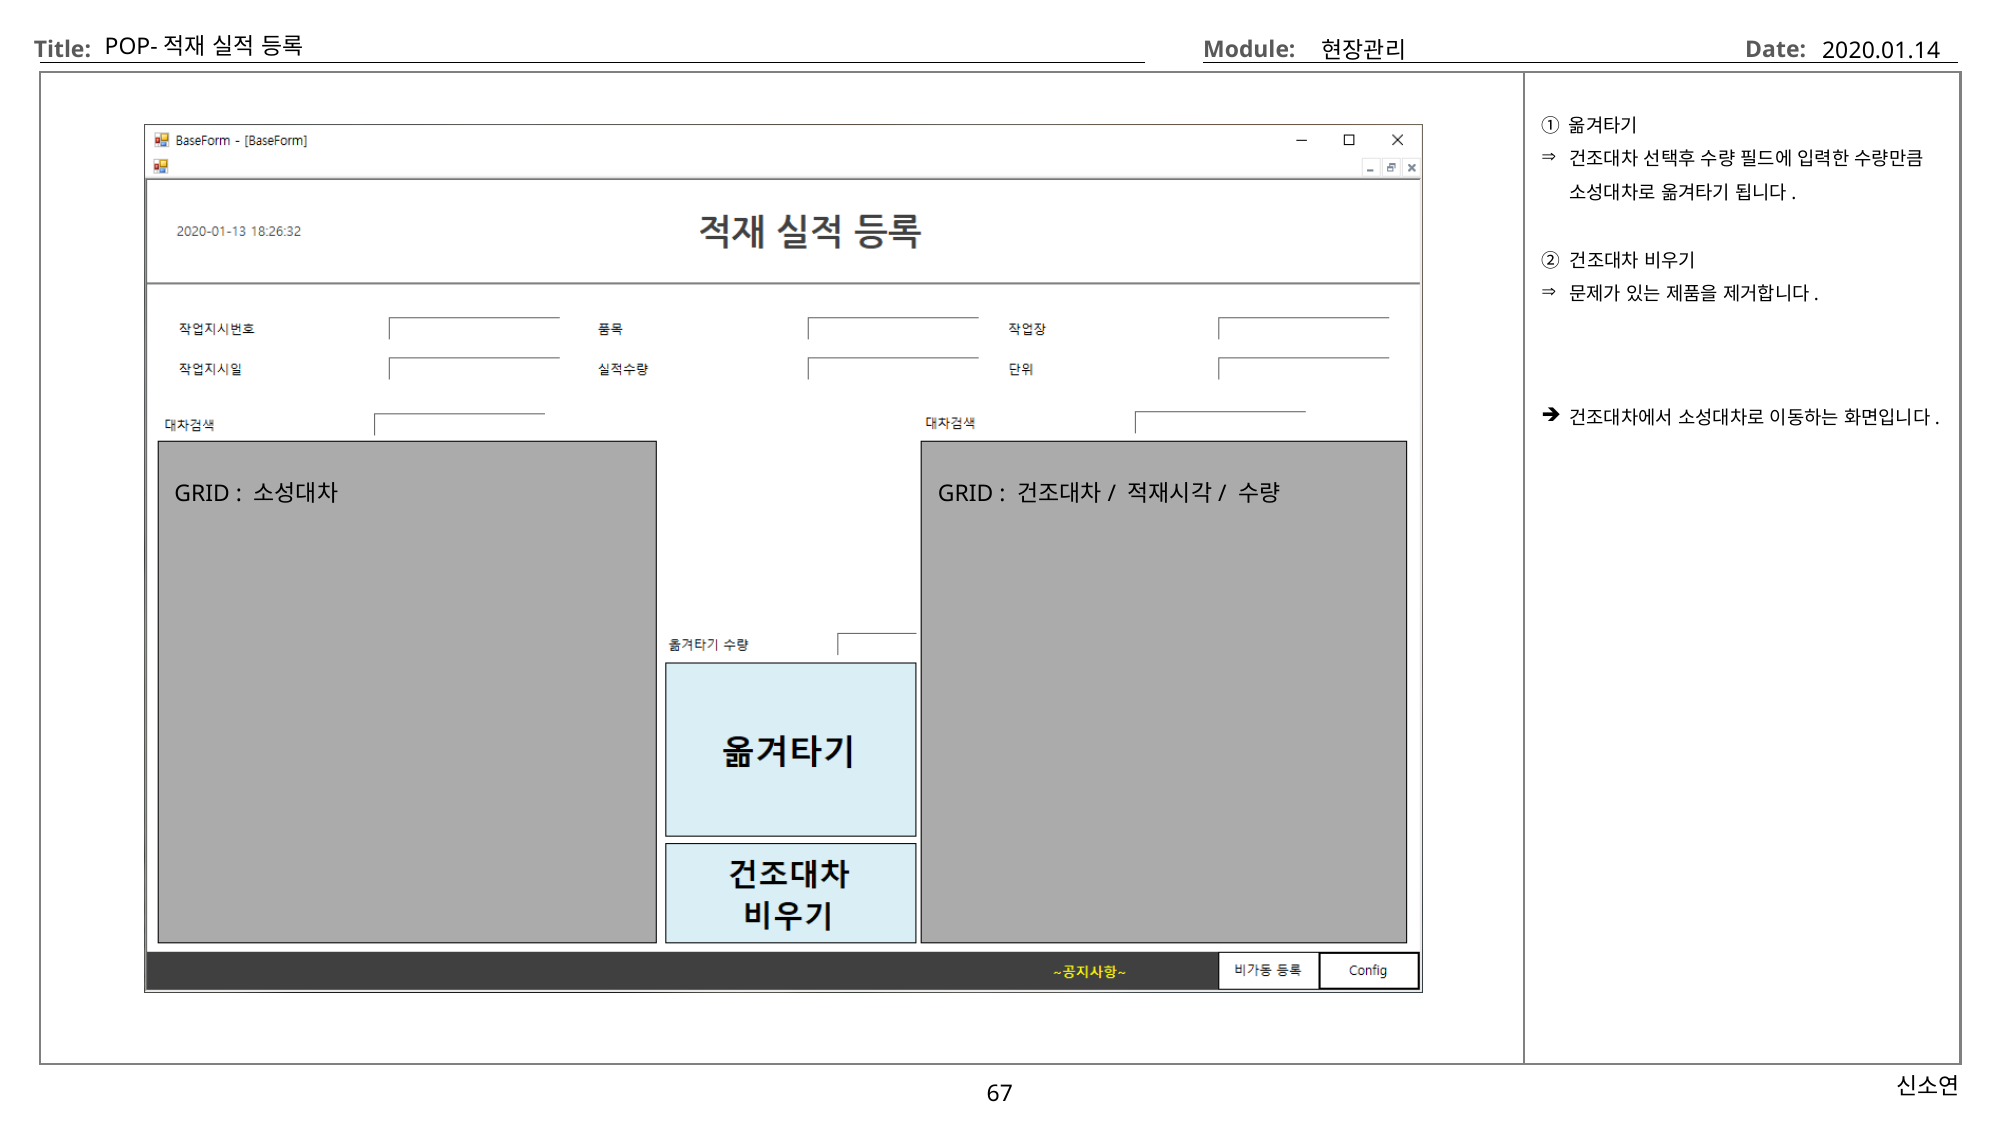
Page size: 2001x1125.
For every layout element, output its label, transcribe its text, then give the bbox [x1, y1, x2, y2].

list 현장관리 [1321, 31, 1651, 67]
list 신소연 [1526, 1067, 1960, 1103]
picture [144, 124, 1423, 993]
title POP-적재 실적 등록 [104, 29, 1123, 66]
text_box ① 옮겨타기 건조대차 선택후 수량 필드에 입력한 수량만큼 소성대차로 옮겨타기 됩니다. ② 건조대차 비우기 문제가 있는 제품을 제거합니다. 건조대차에서 소성대차로 이동하는 화면입니다. [1526, 72, 1960, 526]
list 2020.01.14 [1822, 31, 1990, 67]
